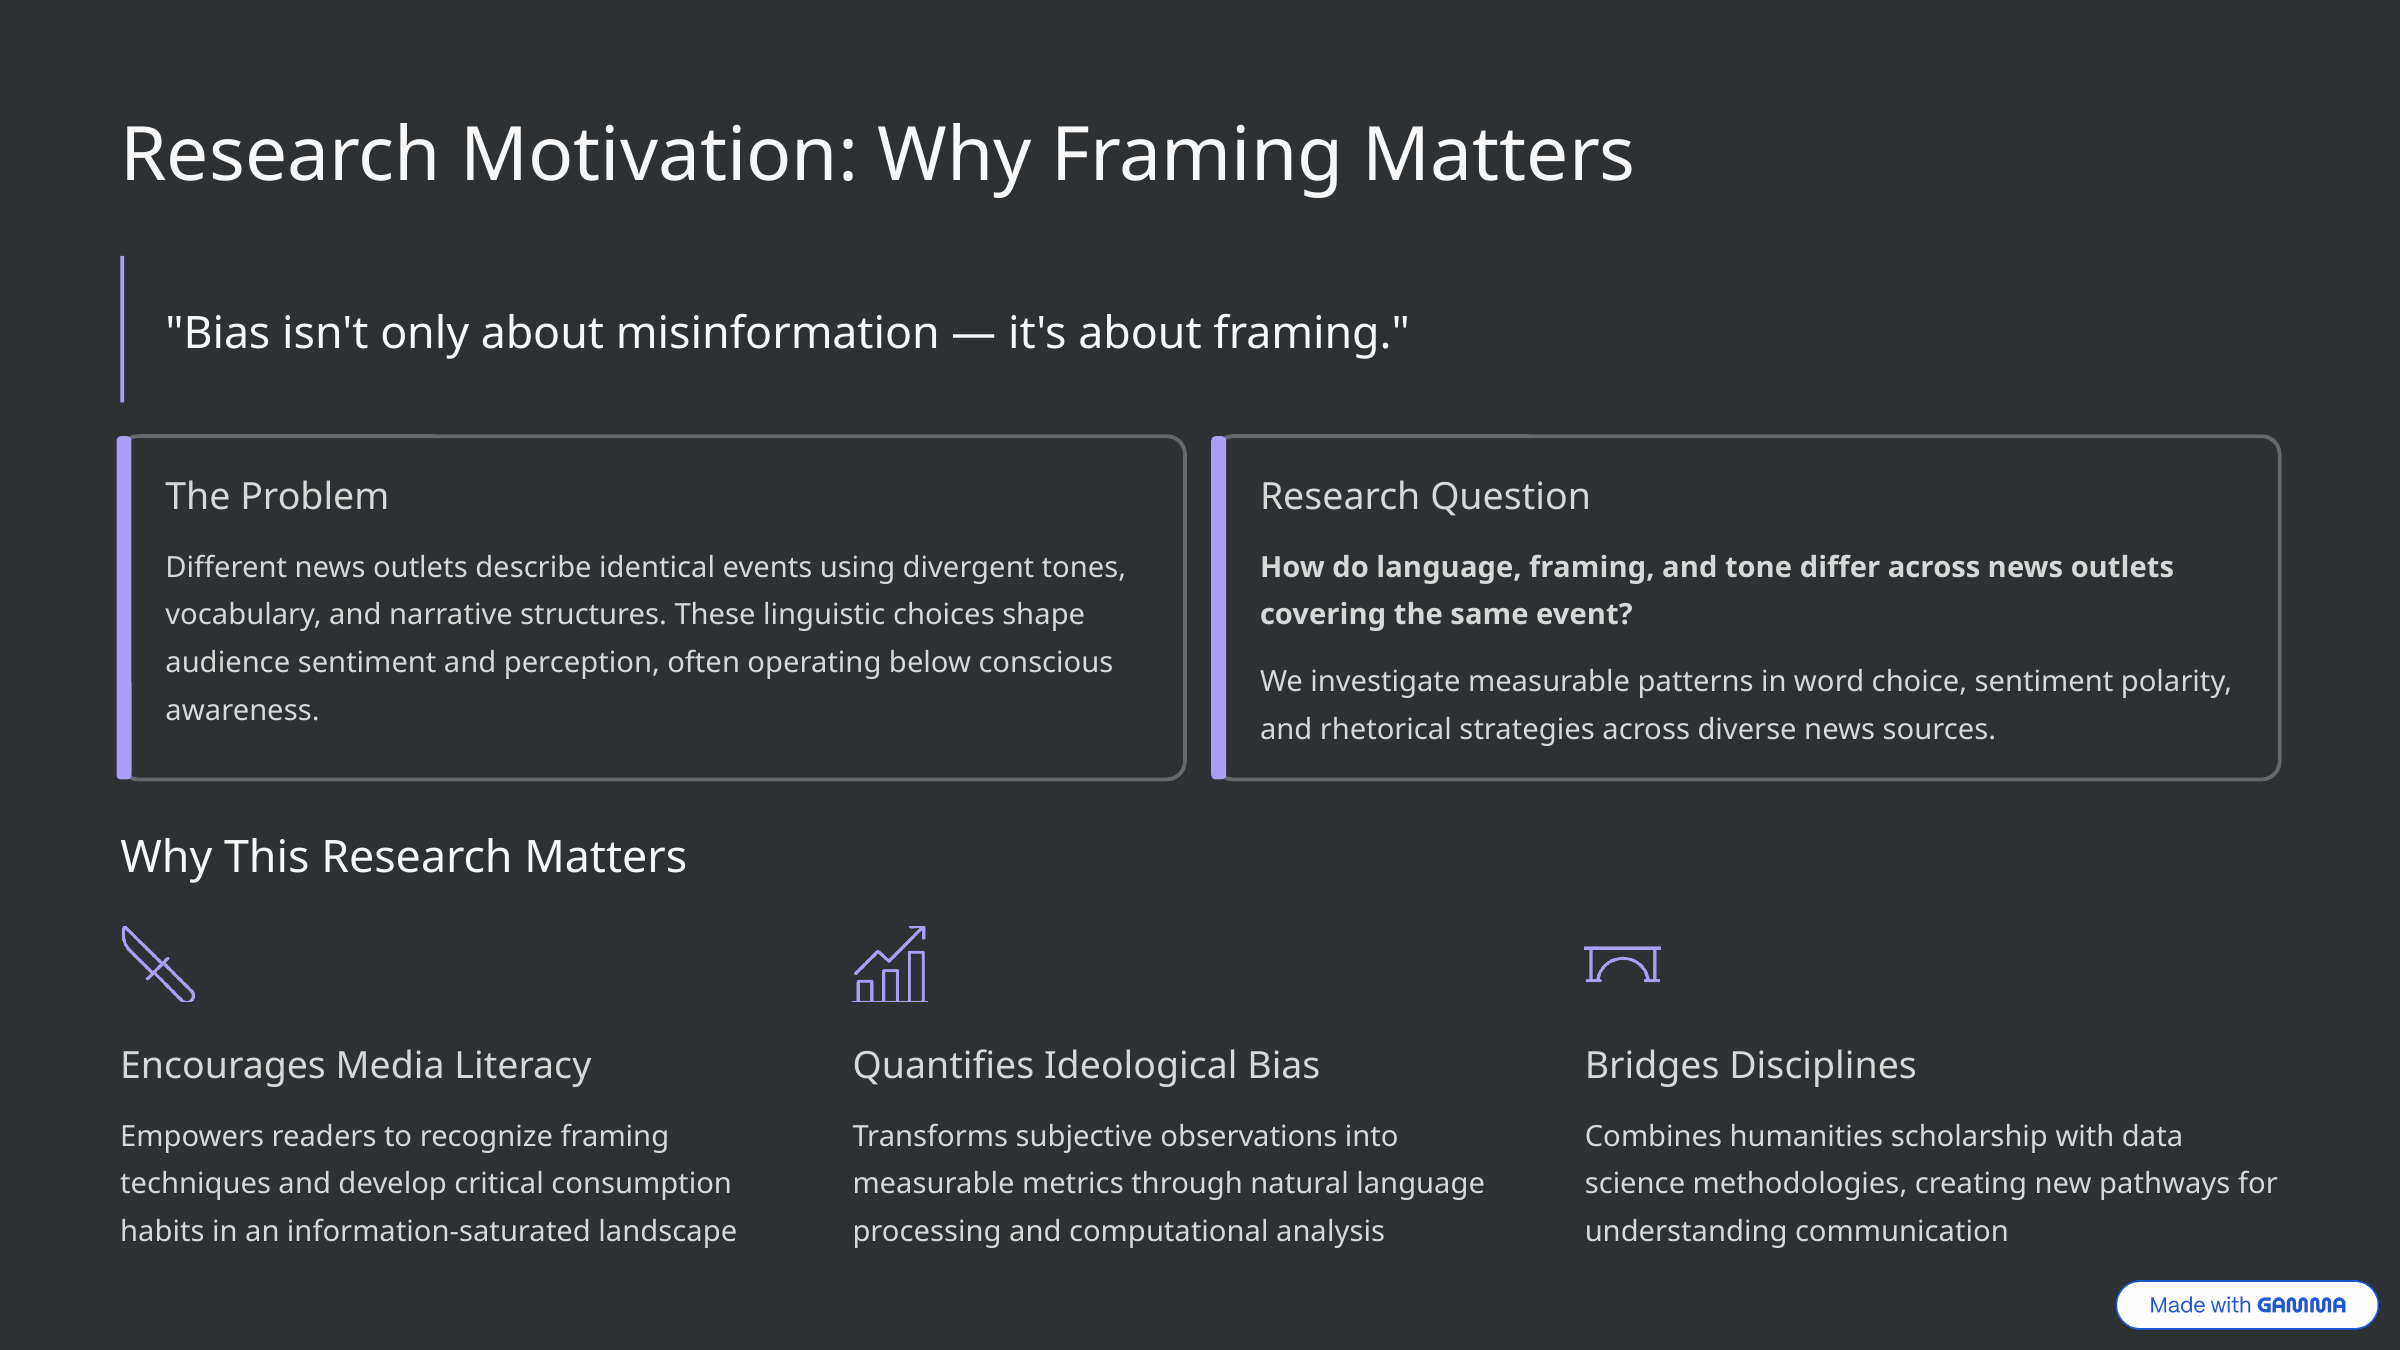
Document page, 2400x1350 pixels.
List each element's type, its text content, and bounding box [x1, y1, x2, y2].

text_box How do language, framing, and tone differ across news outlets covering the same event? [1260, 535, 2246, 632]
picture [852, 926, 928, 1002]
text_box [1226, 436, 2280, 780]
text_box [1211, 436, 1227, 780]
text_box We investigate measurable patterns in word choice, sentiment polarity, and rhetorical strategies across diverse news sources. [1260, 649, 2246, 746]
text_box [120, 255, 125, 403]
text_box Why This Research Matters [120, 824, 699, 881]
text_box The Problem [165, 470, 542, 517]
text_box "Bias isn't only about misinformation — it's about framing." [165, 300, 1392, 358]
text_box [131, 436, 1185, 780]
text_box Empowers readers to recognize framing techniques and develop critical consumption habits in an information-saturated landscape [120, 1103, 815, 1249]
text_box Encourages Media Literacy [120, 1038, 600, 1086]
picture [2106, 1271, 2389, 1339]
text_box Different news outlets describe identical events using divergent tones, vocabulary, and narrative structures. These linguistic choices shape audience sentiment and perception, often operating below conscious awareness. [165, 535, 1152, 728]
picture [1584, 926, 1661, 1002]
text_box Transforms subjective observations into measurable metrics through natural language processing and computational analysis [852, 1103, 1548, 1249]
text_box Research Question [1260, 470, 1637, 517]
text_box Quantifies Ideological Bias [852, 1038, 1318, 1086]
text_box [116, 436, 132, 780]
text_box Research Motivation: Why Framing Matters [120, 101, 1637, 196]
picture [120, 926, 196, 1002]
text_box Bridges Disciplines [1584, 1038, 1961, 1086]
text_box Combines humanities scholarship with data science methodologies, creating new pathways for understanding communication [1584, 1103, 2280, 1249]
